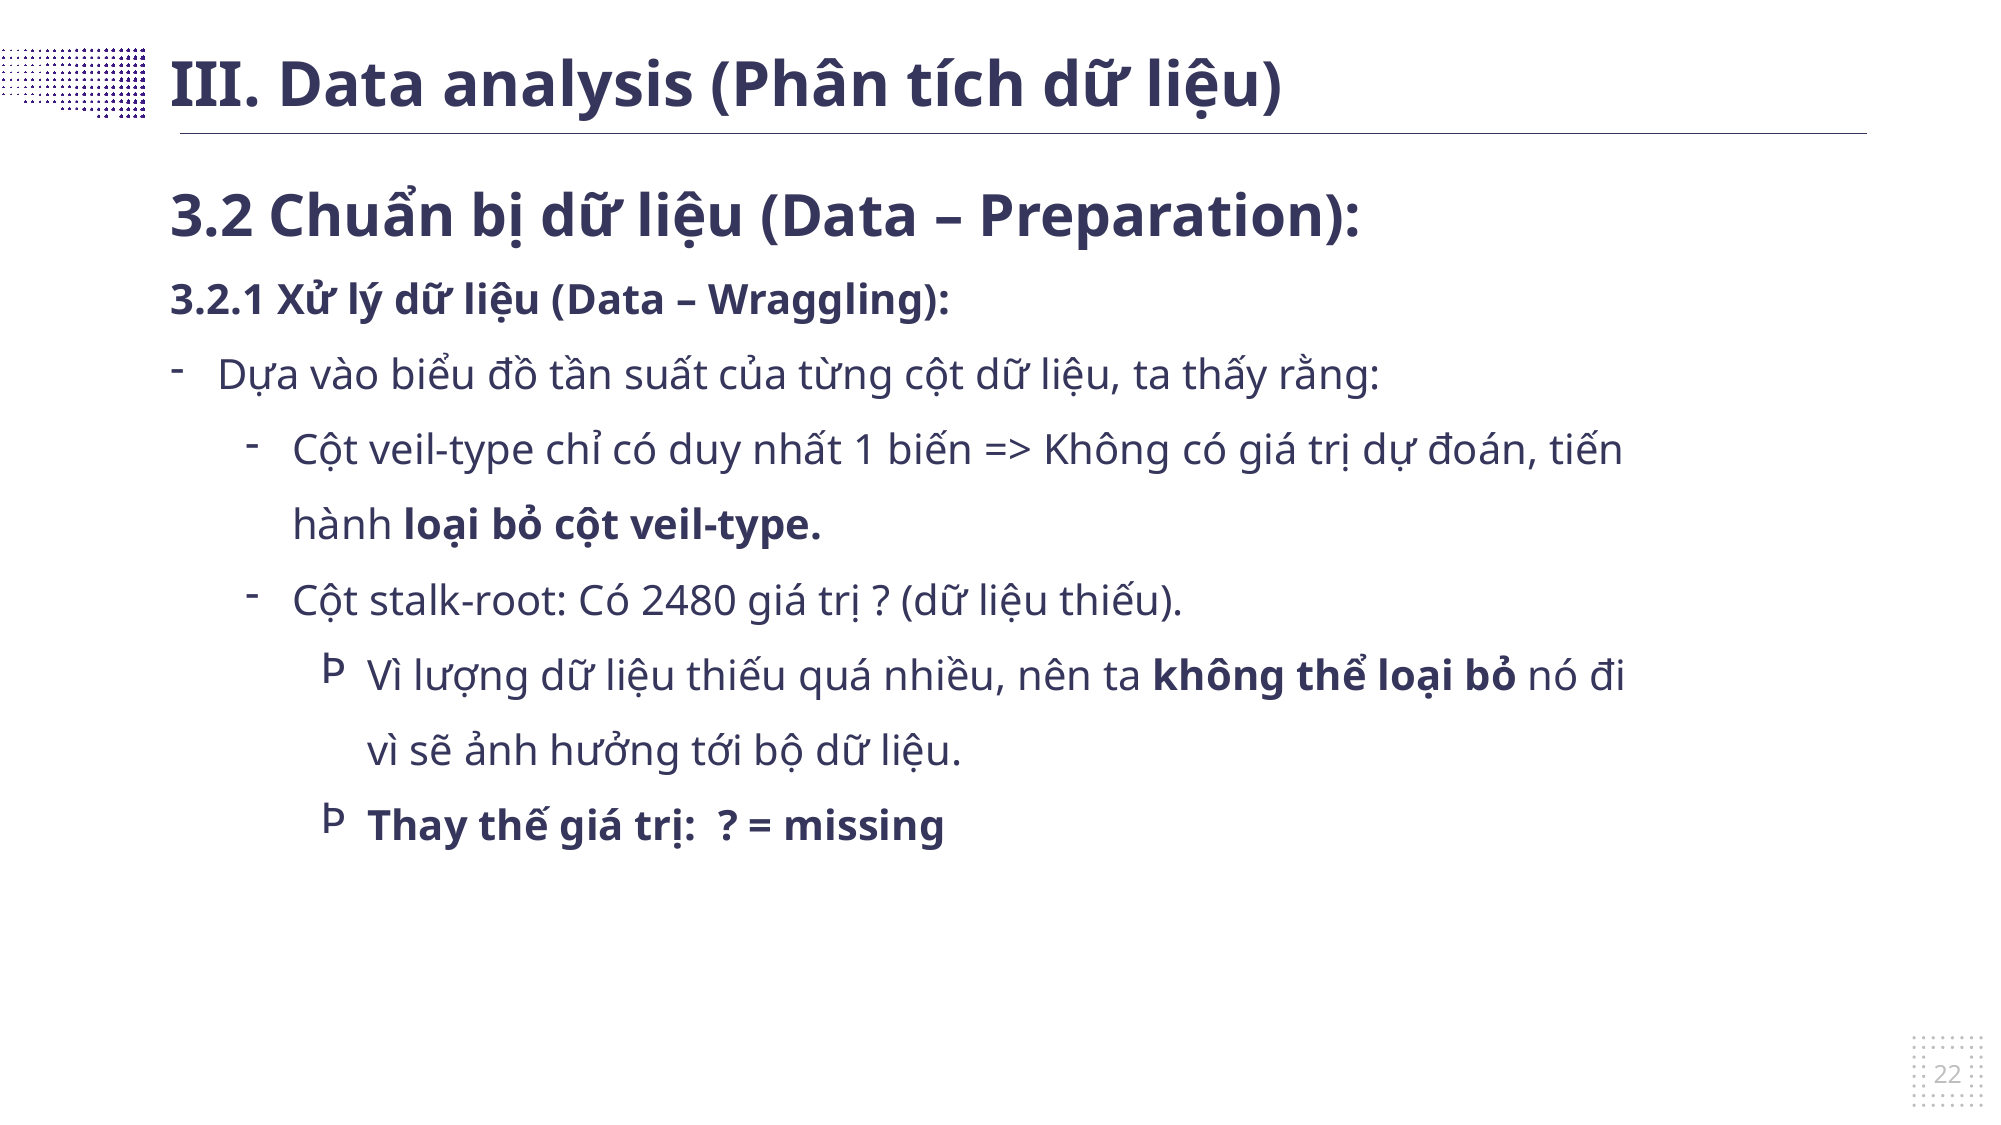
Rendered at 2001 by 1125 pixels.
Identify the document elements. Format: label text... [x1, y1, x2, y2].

text_box 3.2 Chuẩn bị dữ liệu (Data – Preparation): 3.2.1 Xử lý dữ liệu (Data – Wraggling): Dựa vào biểu đồ tần suất của từng cột dữ liệu, ta thấy rằng: Cột veil-type chỉ có duy nhất 1 biến => Không có giá trị dự đoán, tiến hành loại bỏ cột veil-type. Cột stalk-root: Có 2480 giá trị ? (dữ liệu thiếu). Vì lượng dữ liệu thiếu quá nhiều, nên ta không thể loại bỏ nó đi vì sẽ ảnh hưởng tới bộ dữ liệu. Thay thế giá trị: ? = missing [155, 136, 1661, 856]
list III. Data analysis (Phân tích dữ liệu) [155, 45, 1872, 129]
slide_number 22 [1915, 1050, 1980, 1097]
